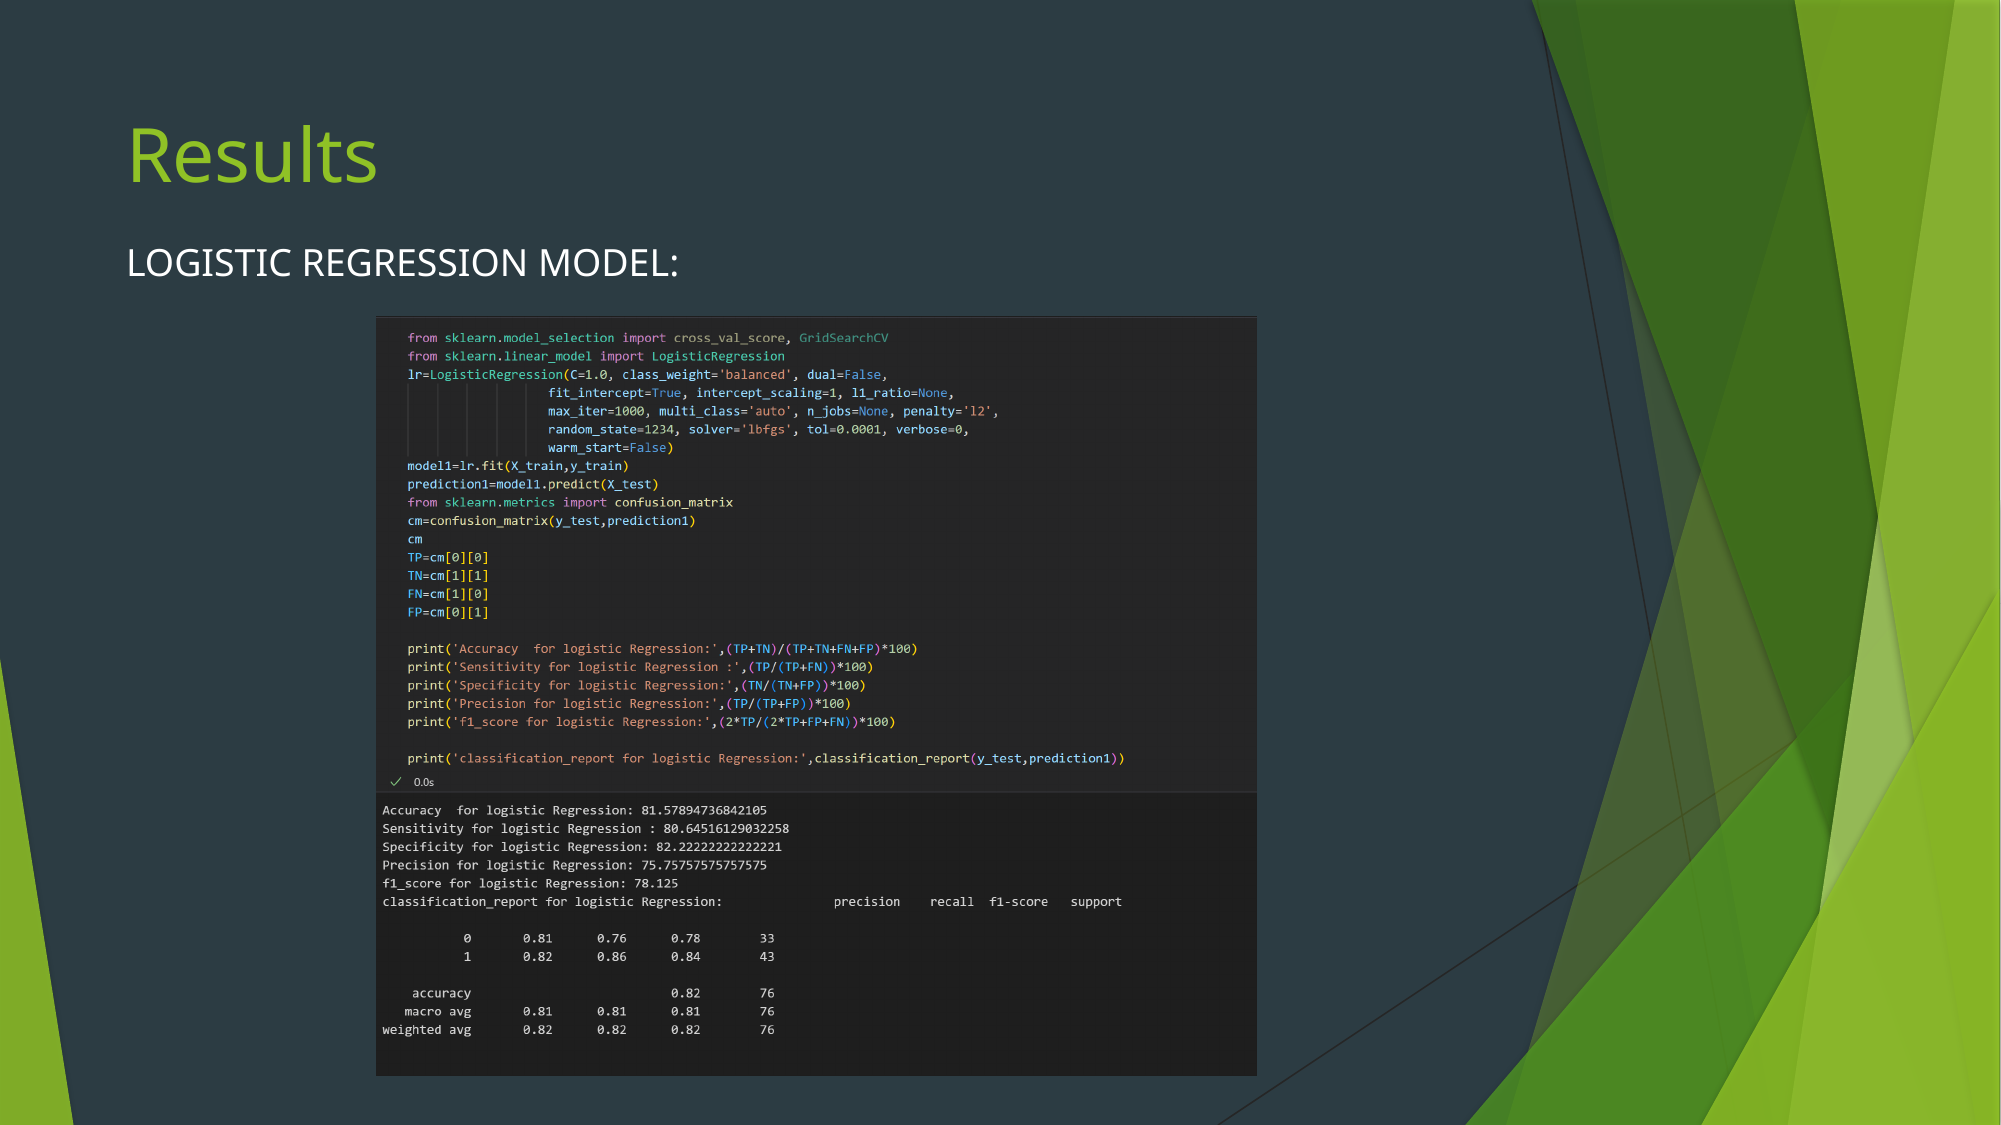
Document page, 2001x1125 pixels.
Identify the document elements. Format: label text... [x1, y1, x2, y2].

title Results [111, 99, 1522, 231]
list LOGISTIC REGRESSION MODEL: [111, 231, 1522, 992]
picture [375, 316, 1257, 1076]
